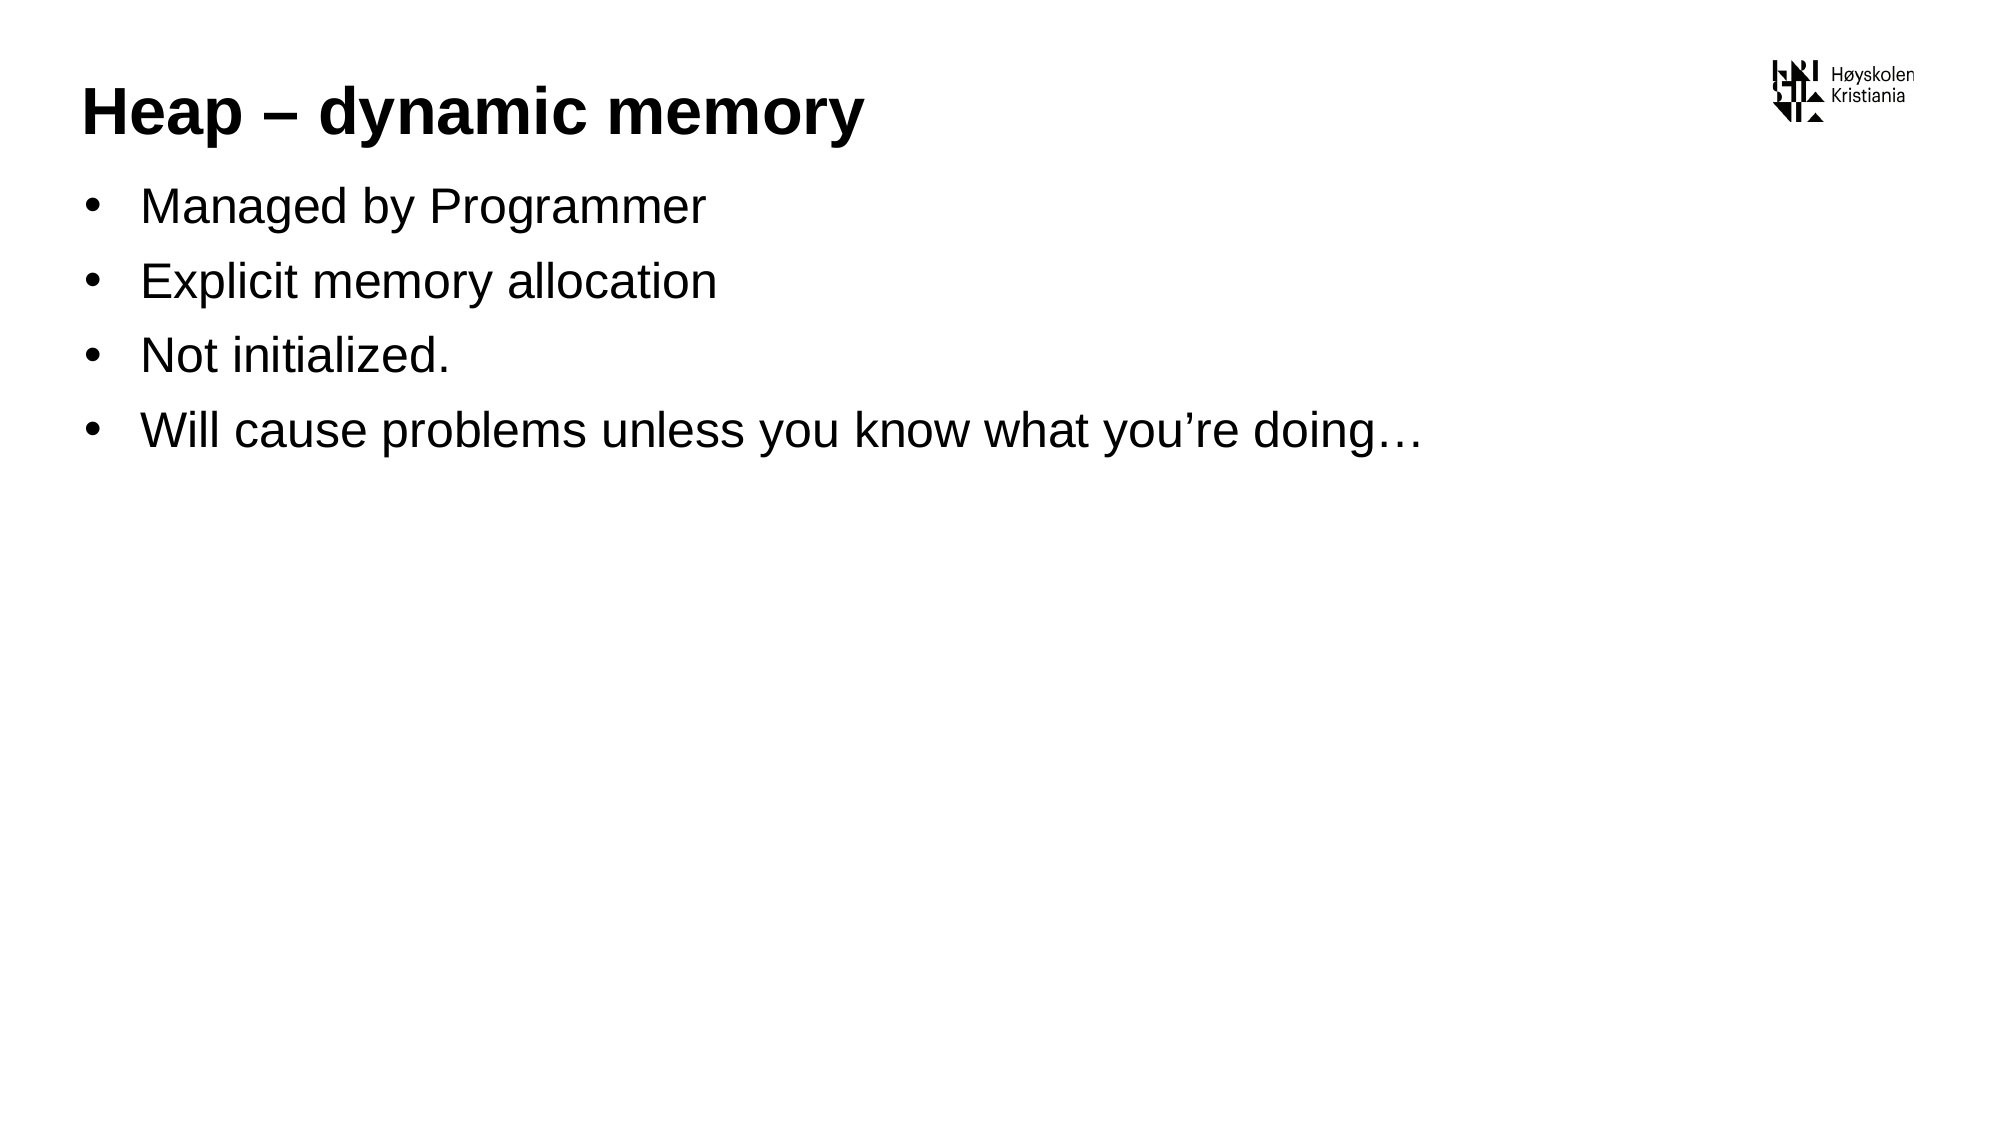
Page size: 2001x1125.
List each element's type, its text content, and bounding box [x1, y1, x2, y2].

list Managed by Programmer Explicit memory allocation Not initialized. Will cause problems unless you know what you’re doing… [66, 172, 1828, 1035]
title Heap – dynamic memory [66, 69, 1547, 172]
